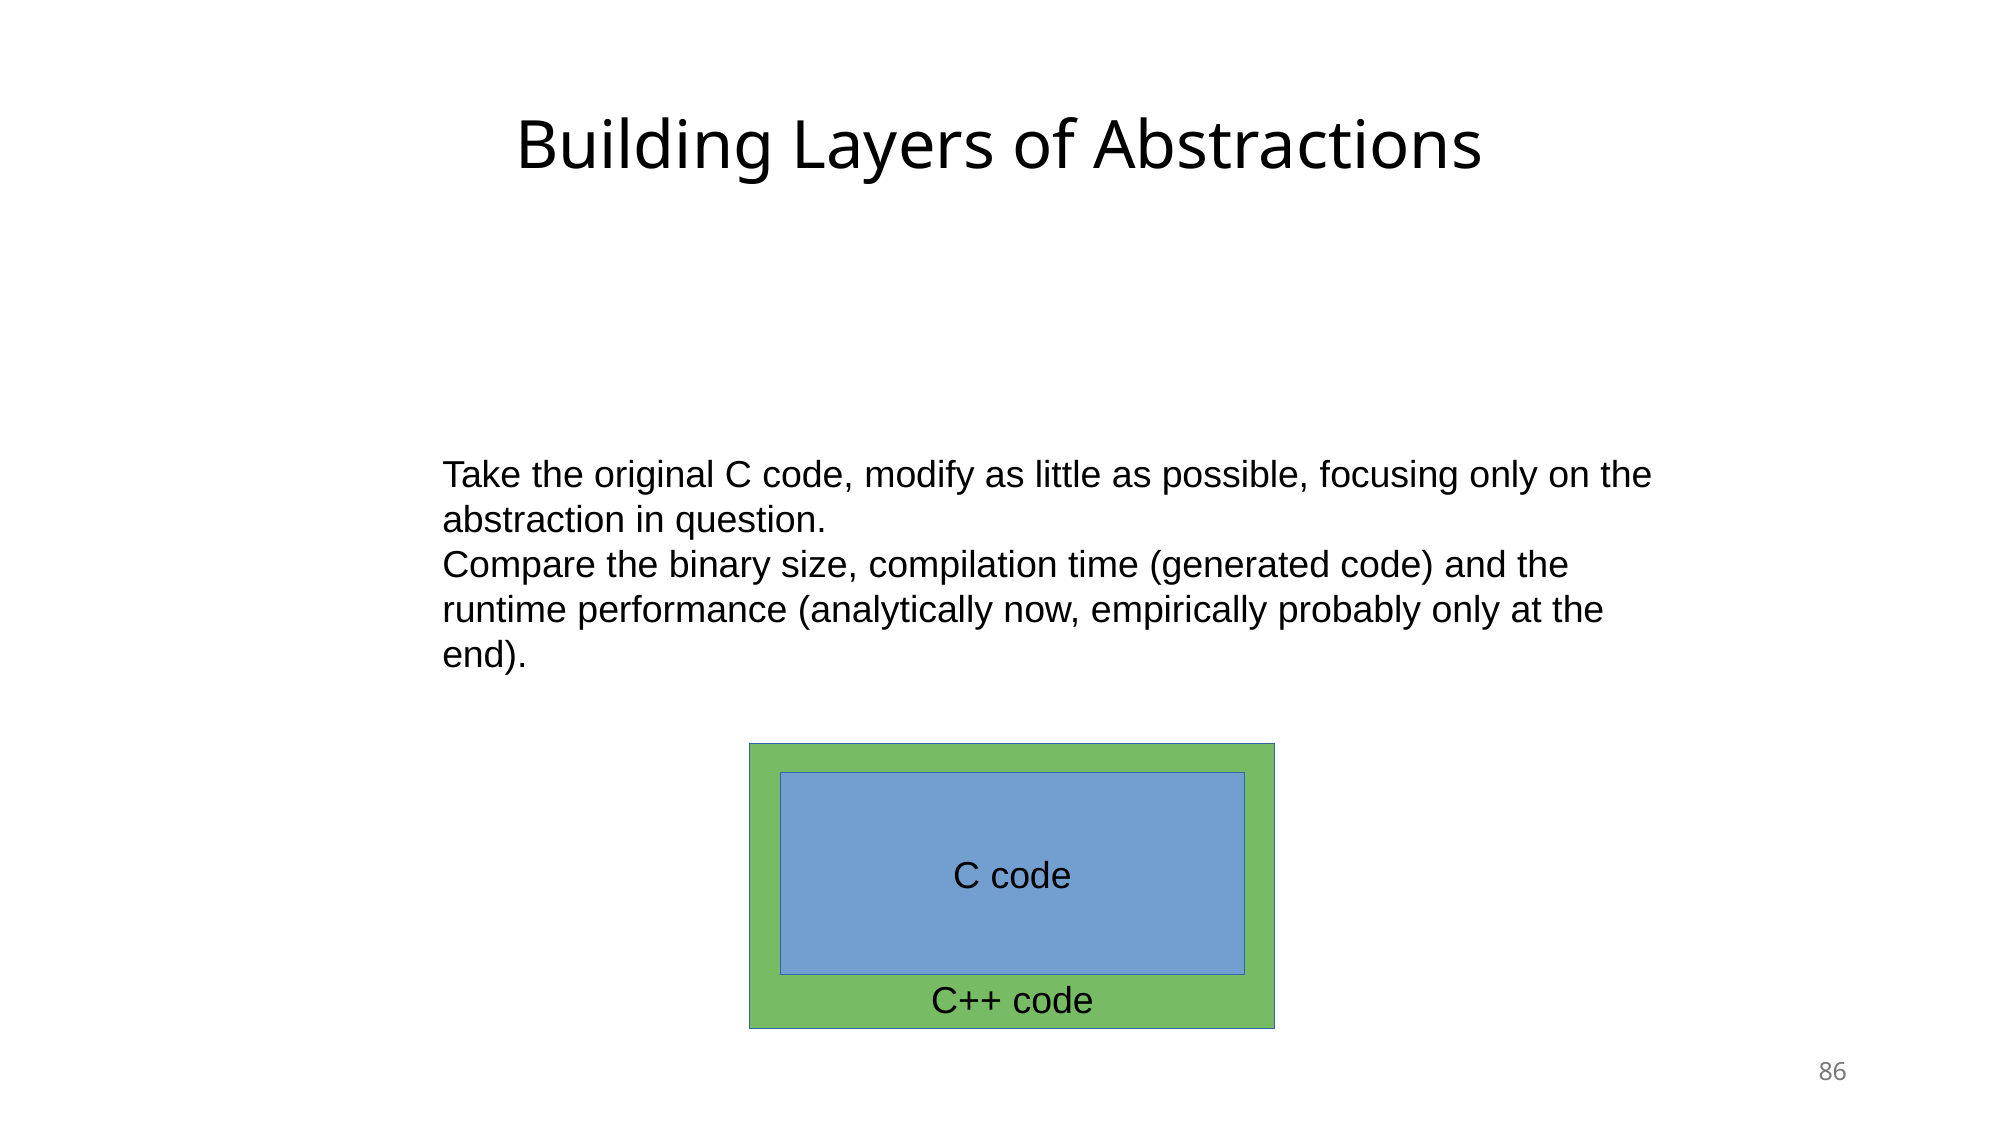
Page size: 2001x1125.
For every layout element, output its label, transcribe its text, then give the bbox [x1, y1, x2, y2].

text_box C++ code [749, 743, 1275, 1029]
text_box C code [780, 772, 1245, 975]
text_box Take the original C code, modify as little as possible, focusing only on the abstraction in question. Compare the binary size, compilation time (generated code) and the runtime performance (analytically now, empirically probably only at the end). [427, 442, 1673, 667]
slide_number 86 [1412, 1042, 1862, 1102]
text_box Building Layers of Abstractions [317, 103, 1683, 270]
